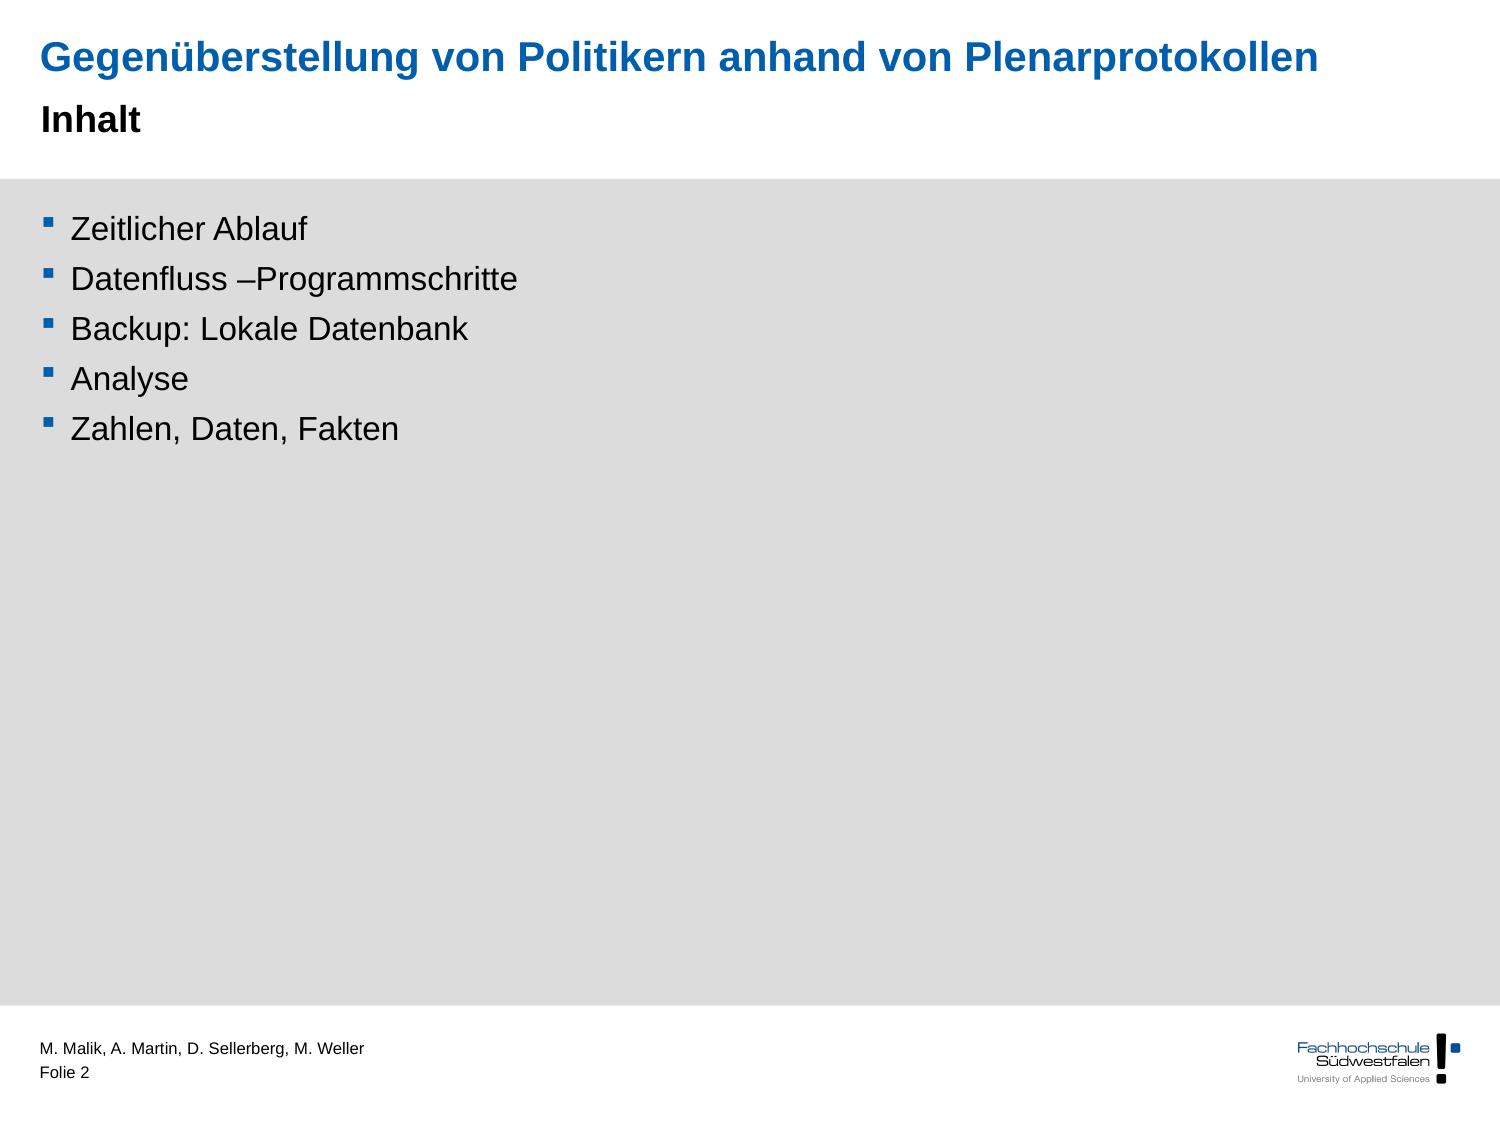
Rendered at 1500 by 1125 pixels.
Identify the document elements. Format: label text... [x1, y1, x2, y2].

title Gegenüberstellung von Politikern anhand von Plenarprotokollen [39, 30, 1460, 88]
list Zeitlicher Ablauf Datenfluss –Programmschritte Backup: Lokale Datenbank Analyse Zahlen, Daten, Fakten [40, 207, 1460, 1006]
footer M. Malik, A. Martin, D. Sellerberg, M. Weller [39, 1037, 1160, 1061]
list Inhalt [40, 88, 1458, 149]
